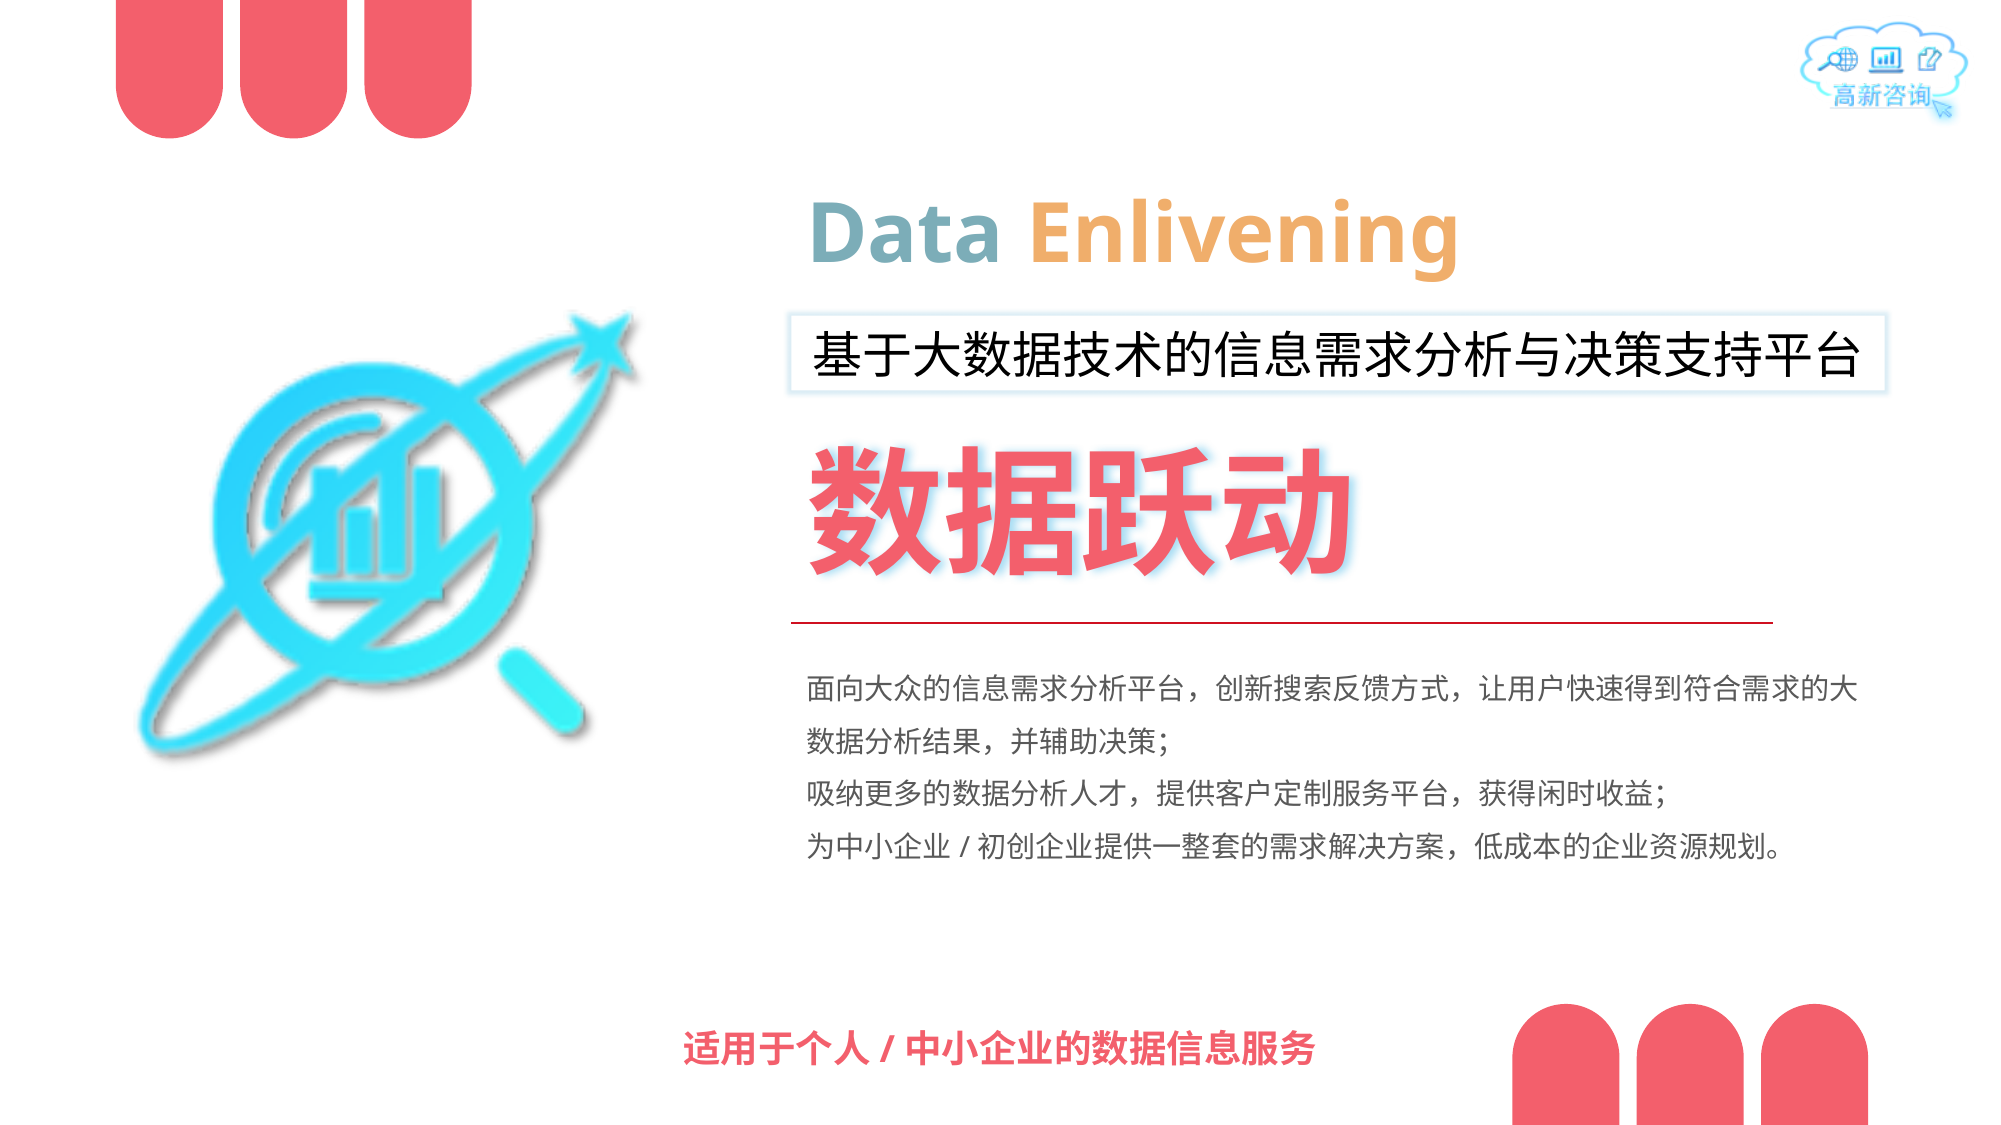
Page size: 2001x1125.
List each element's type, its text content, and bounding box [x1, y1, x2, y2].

text_box 适用于个人/中小企业的数据信息服务 [545, 1003, 1455, 1092]
text_box 面向大众的信息需求分析平台，创新搜索反馈方式，让用户快速得到符合需求的大数据分析结果，并辅助决策； 吸纳更多的数据分析人才，提供客户定制服务平台，获得闲时收益； 为中小企业/初创企业提供一整套的需求解决方案，低成本的企业资源规划。 [791, 645, 1885, 871]
picture [115, 257, 668, 809]
text_box 基于大数据技术的信息需求分析与决策支持平台 [791, 315, 1885, 391]
text_box 数据跃动 [791, 418, 1755, 599]
picture [1760, 0, 2000, 139]
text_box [1512, 1003, 1868, 1125]
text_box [115, 0, 472, 139]
text_box Data Enlivening [791, 171, 1689, 287]
